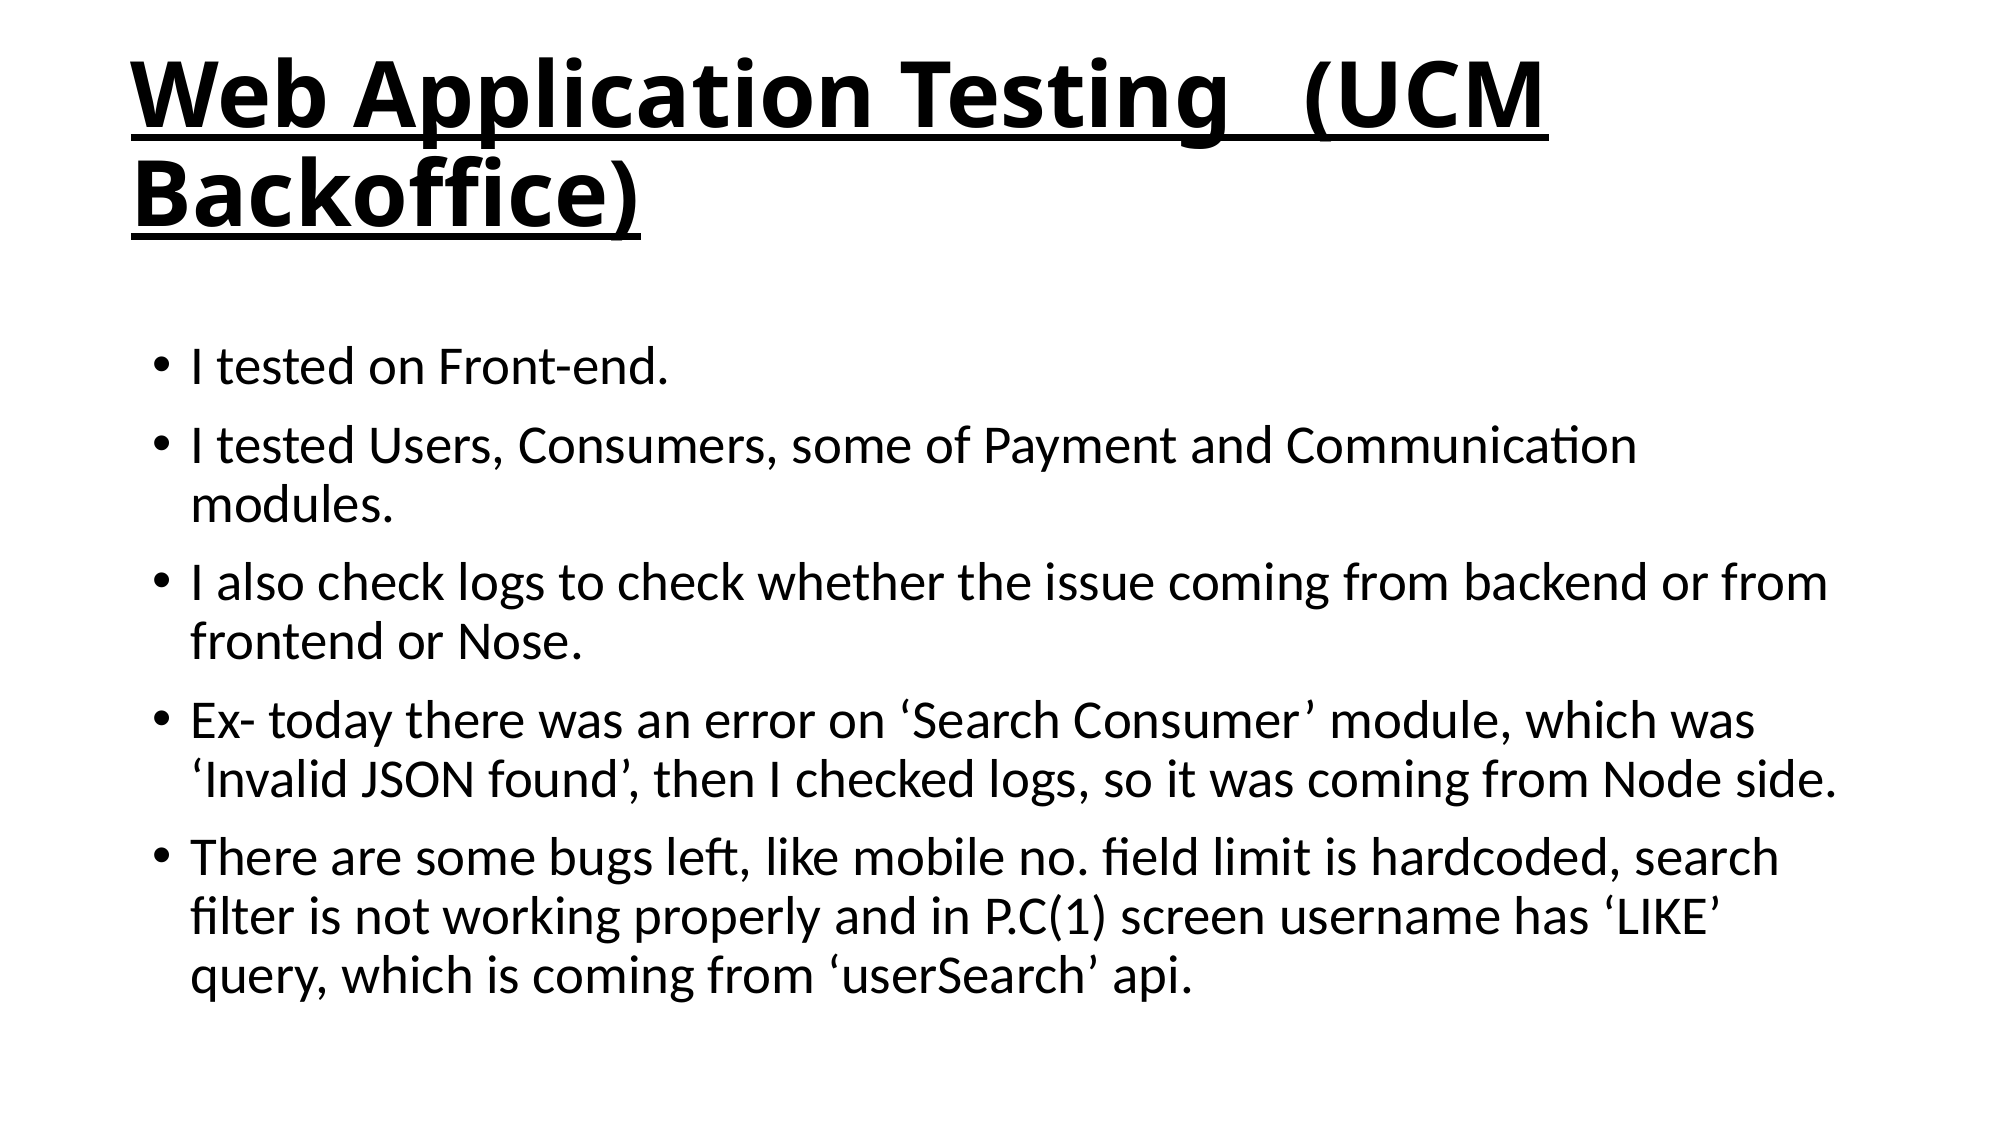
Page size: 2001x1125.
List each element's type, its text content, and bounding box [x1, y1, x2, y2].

list I tested on Front-end. I tested Users, Consumers, some of Payment and Communication modules. I also check logs to check whether the issue coming from backend or from frontend or Nose. Ex- today there was an error on ‘Search Consumer’ module, which was ‘Invalid JSON found’, then I checked logs, so it was coming from Node side. There are some bugs left, like mobile no. field limit is hardcoded, search filter is not working properly and in P.C(1) screen username has ‘LIKE’ query, which is coming from ‘userSearch’ api. [137, 329, 1863, 1044]
title Web Application Testing (UCM Backoffice) [115, 38, 1841, 256]
